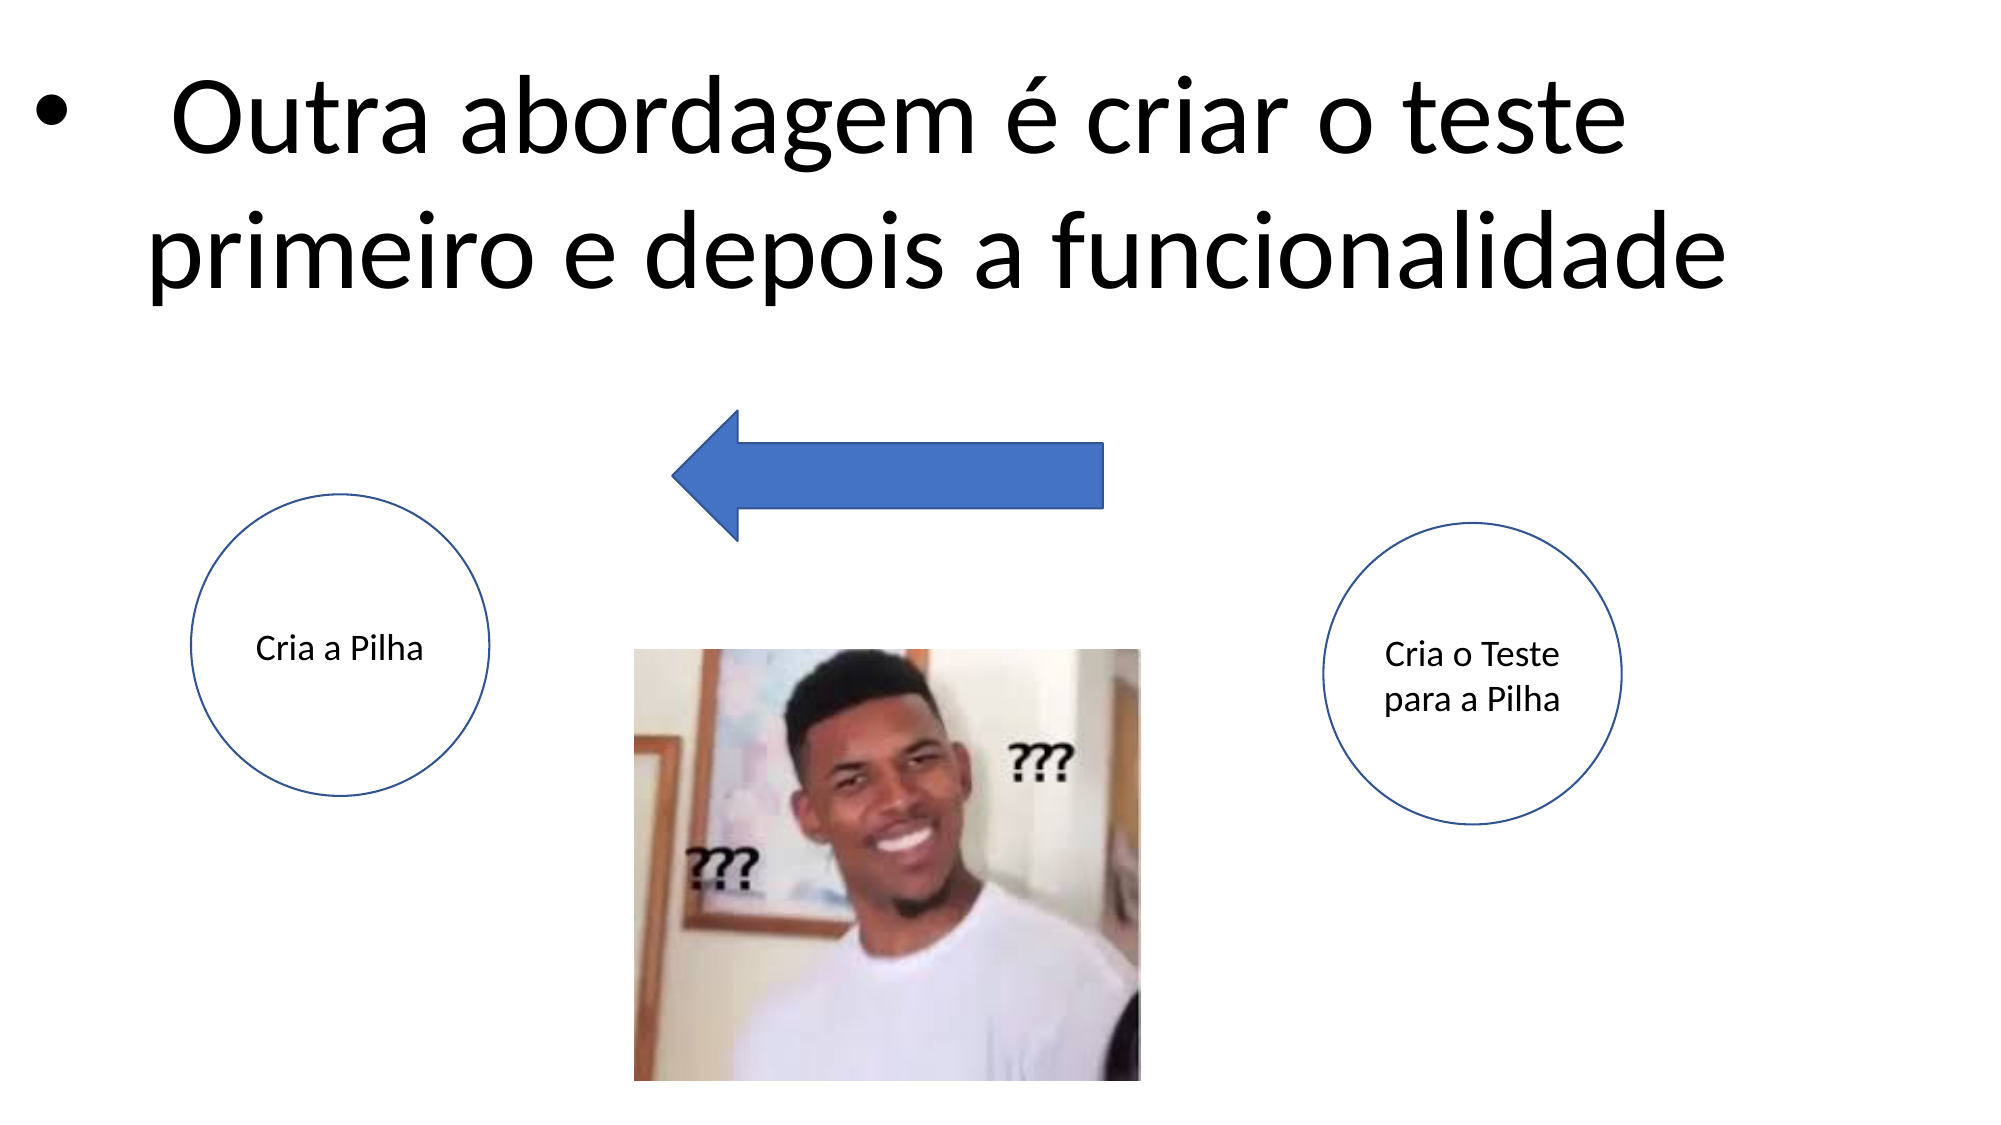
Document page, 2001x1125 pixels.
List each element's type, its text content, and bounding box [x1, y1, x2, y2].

text_box Cria o Teste para a Pilha [1323, 522, 1622, 825]
text_box Cria a Pilha [190, 494, 490, 796]
text_box [672, 410, 1103, 542]
text_box Outra abordagem é criar o teste primeiro e depois a funcionalidade [17, 33, 1987, 322]
picture [634, 648, 1141, 1081]
